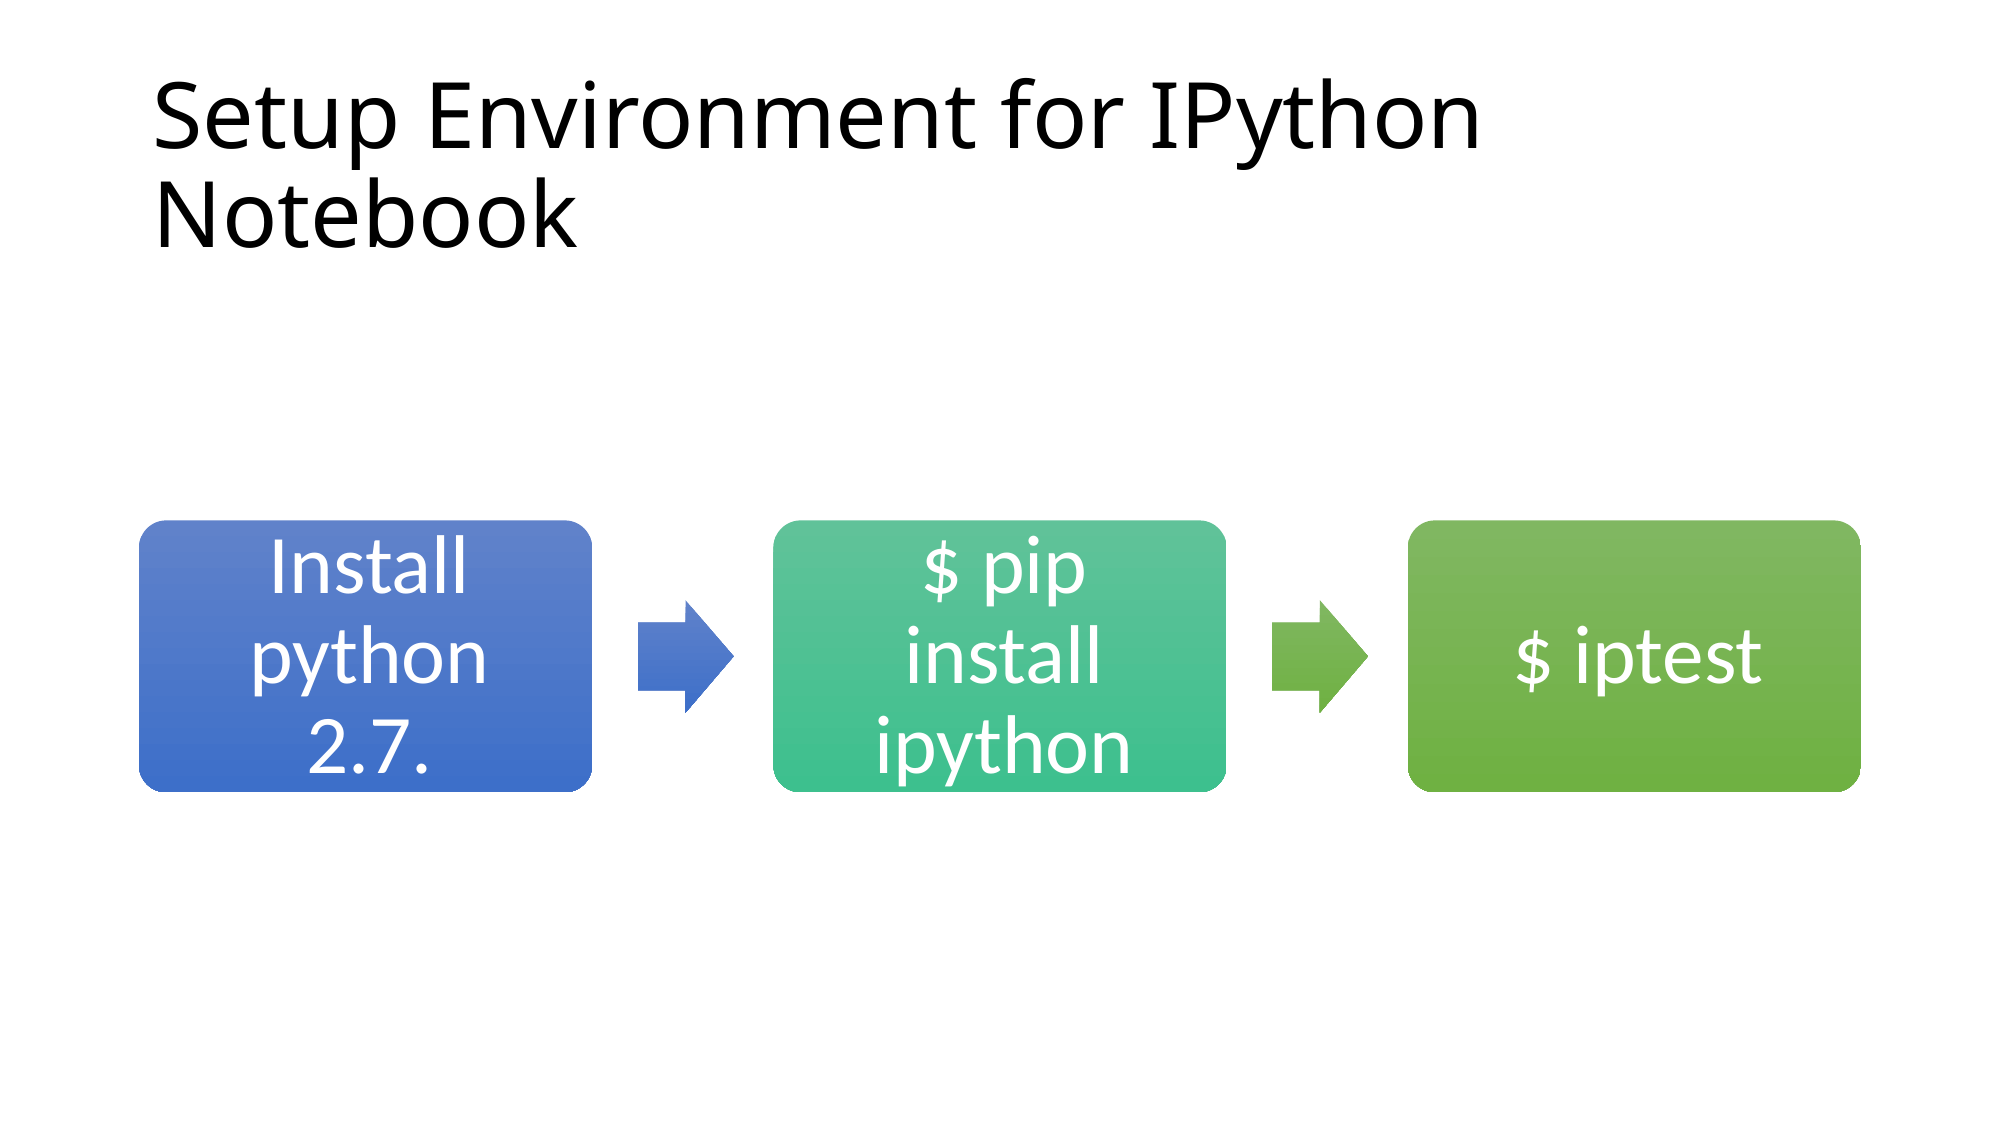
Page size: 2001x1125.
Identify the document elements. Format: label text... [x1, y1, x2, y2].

title Setup Environment for IPython Notebook [137, 59, 1863, 278]
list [137, 299, 1863, 1014]
